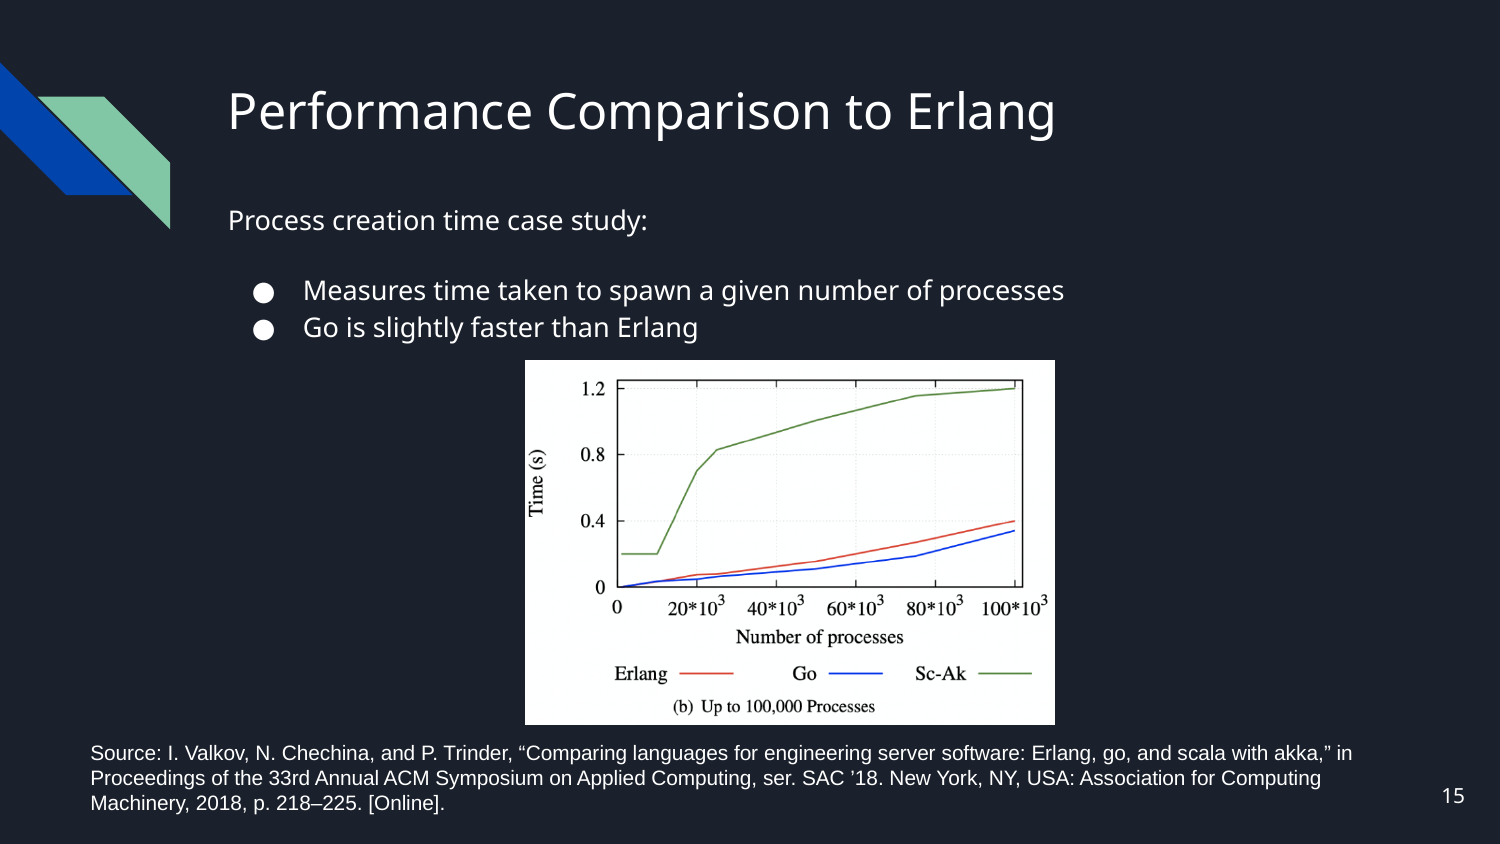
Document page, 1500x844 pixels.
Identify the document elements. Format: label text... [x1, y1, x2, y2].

list Process creation time case study: Measures time taken to spawn a given number of processes Go is slightly faster than Erlang [212, 183, 1368, 661]
slide_number 15 [1425, 764, 1480, 830]
title Performance Comparison to Erlang [212, 64, 1368, 183]
text_box Source: I. Valkov, N. Chechina, and P. Trinder, “Comparing languages for engineering server software: Erlang, go, and scala with akka,” in Proceedings of the 33rd Annual ACM Symposium on Applied Computing, ser. SAC ’18. New York, NY, USA: Association for Computing Machinery, 2018, p. 218–225. [Online]. [75, 724, 1425, 830]
picture [525, 360, 1055, 725]
